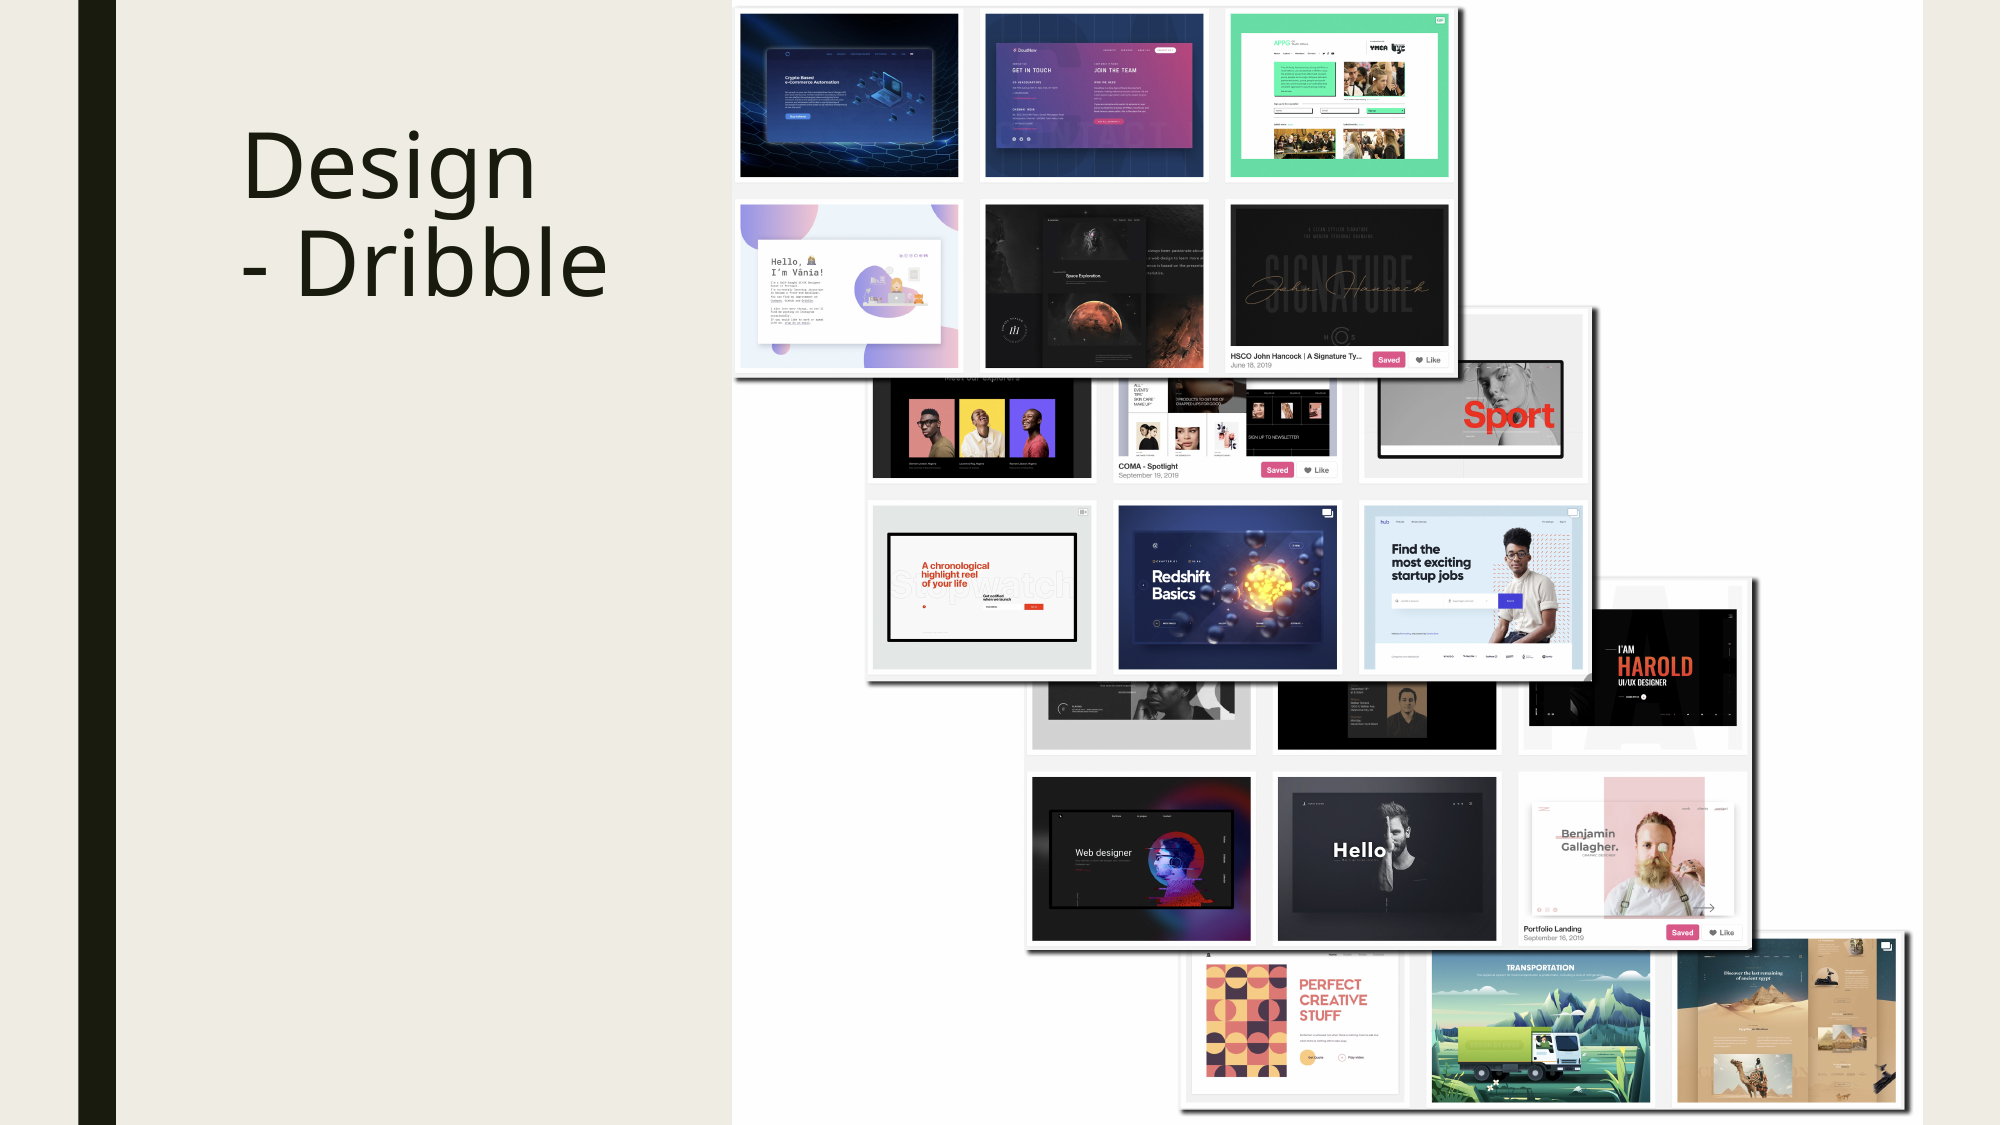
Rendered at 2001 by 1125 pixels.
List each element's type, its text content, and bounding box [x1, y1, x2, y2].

picture [732, 0, 1923, 1125]
title Design - Dribble [225, 112, 732, 357]
